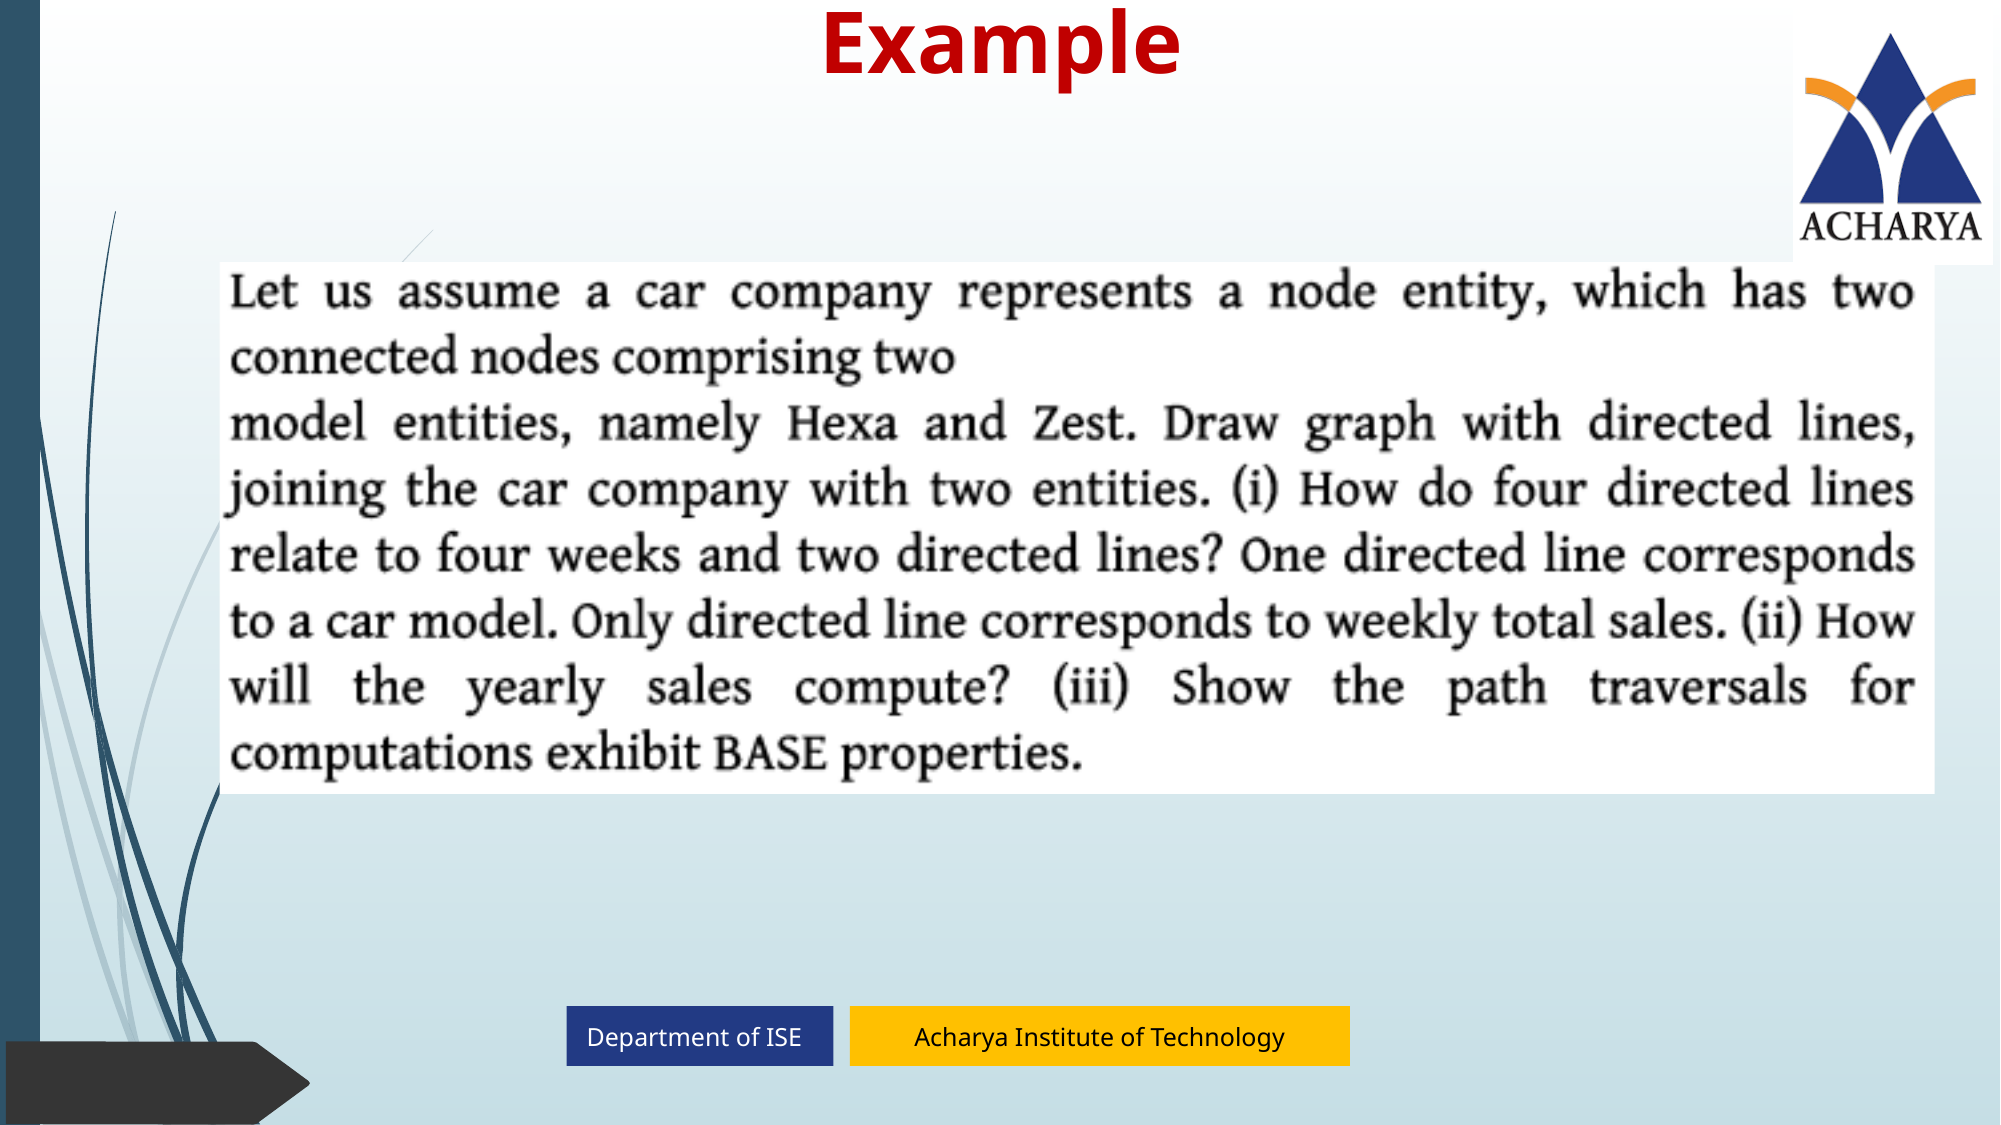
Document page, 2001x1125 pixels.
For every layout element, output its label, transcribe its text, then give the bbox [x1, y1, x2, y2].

title Example [22, 0, 1982, 157]
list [219, 261, 1935, 794]
